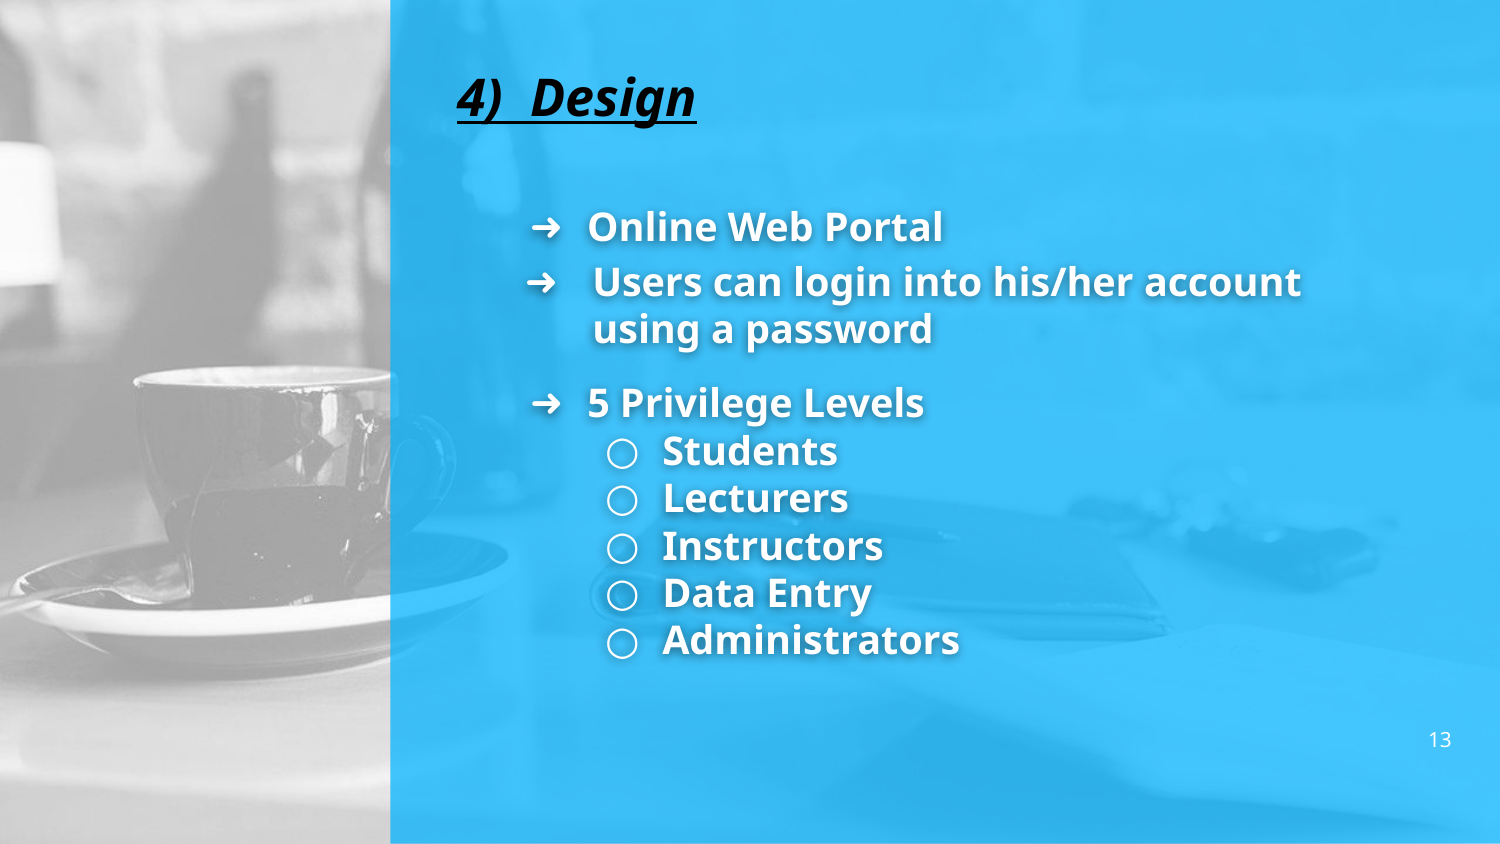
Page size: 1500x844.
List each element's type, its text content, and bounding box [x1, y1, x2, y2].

slide_number ‹#› [1376, 711, 1467, 777]
list Online Web Portal [497, 186, 1354, 237]
title 4) Design [442, 49, 1381, 133]
picture [390, 0, 1500, 844]
text_box Users can login into his/her account using a password [492, 241, 1500, 379]
text_box 5 Privilege Levels Students Lecturers Instructors Data Entry Administrators [497, 362, 1089, 693]
